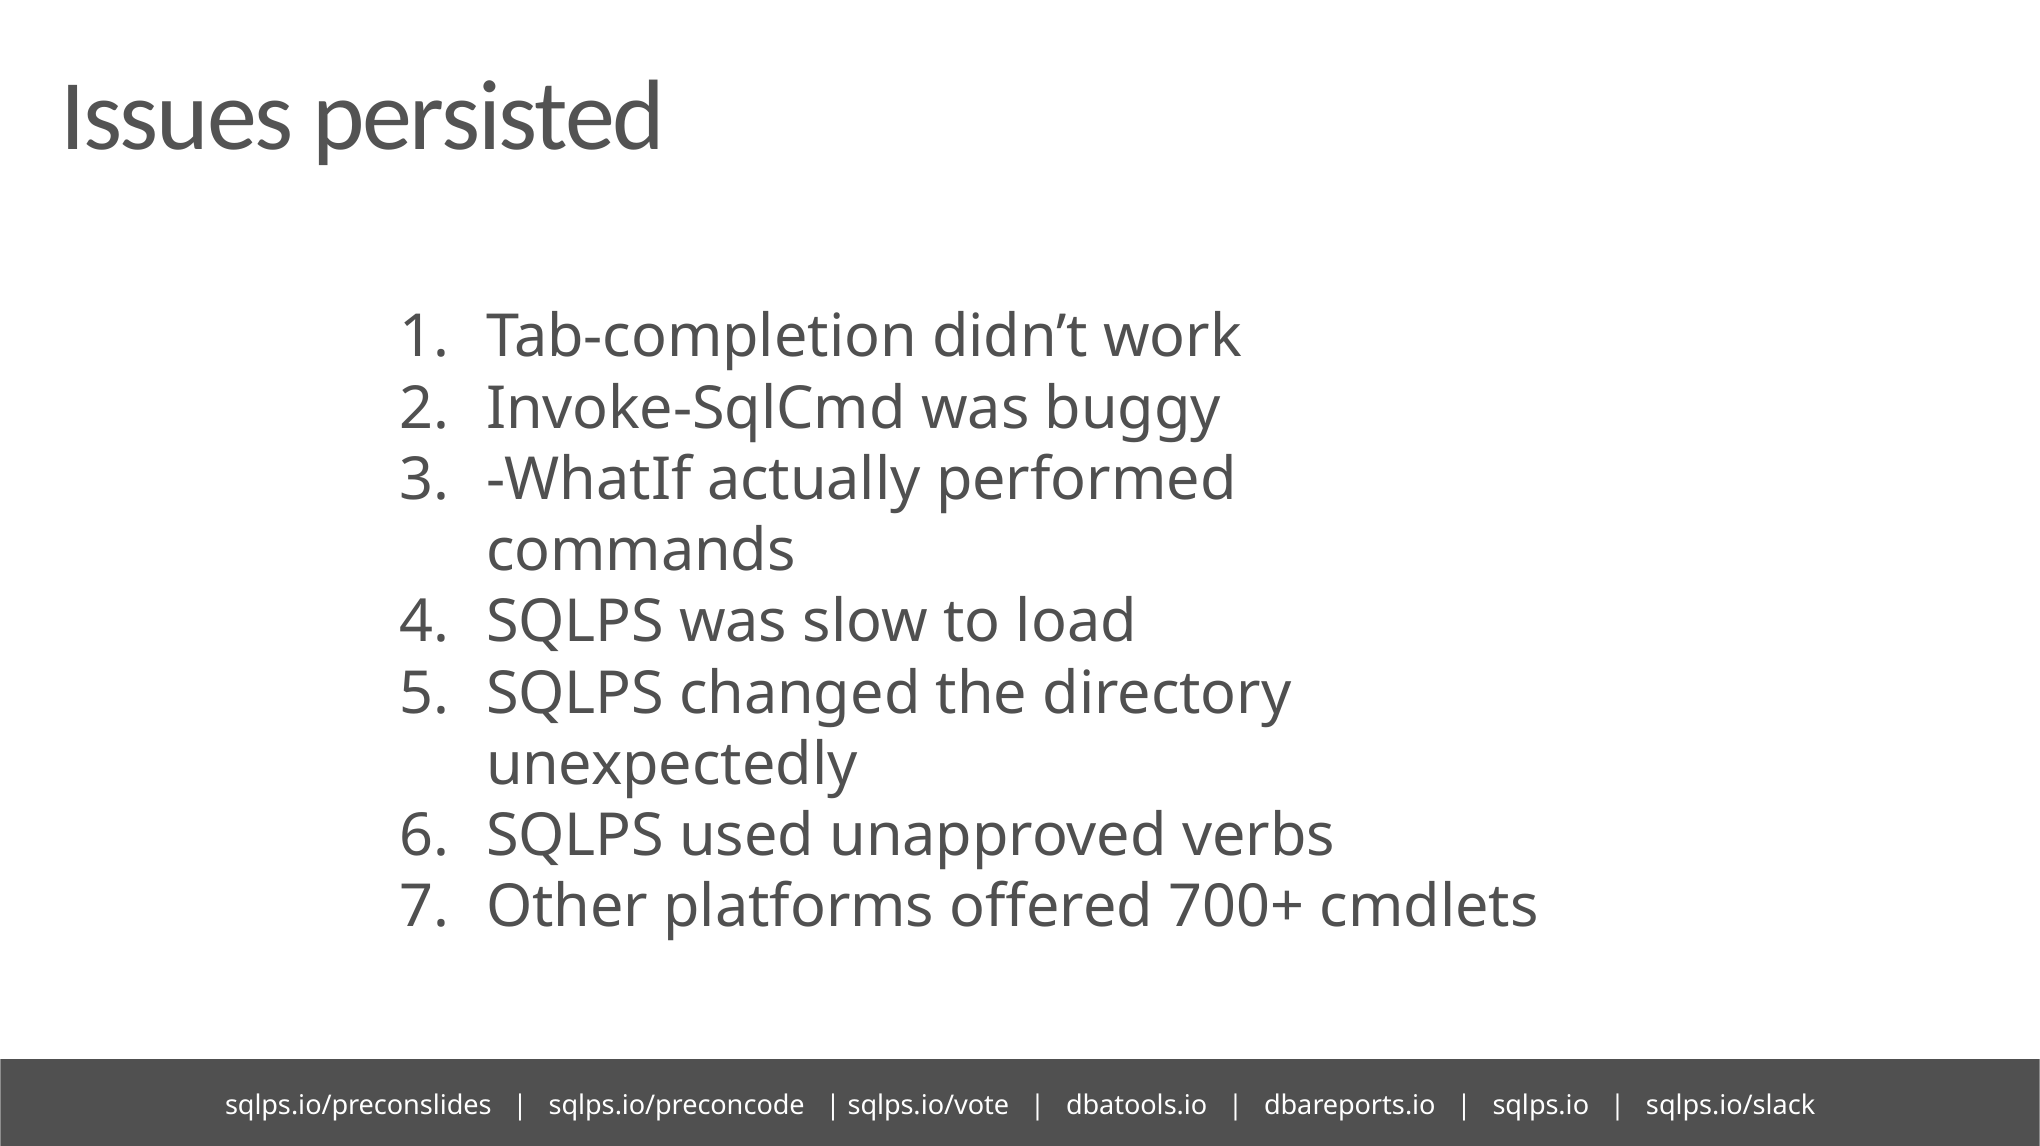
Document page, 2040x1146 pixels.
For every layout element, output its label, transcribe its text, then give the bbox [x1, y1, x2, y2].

title Issues persisted [45, 47, 1995, 268]
text_box Tab-completion didn’t work Invoke-SqlCmd was buggy -WhatIf actually performed commands SQLPS was slow to load SQLPS changed the directory unexpectedly SQLPS used unapproved verbs Other platforms offered 700+ cmdlets [385, 290, 1578, 1018]
